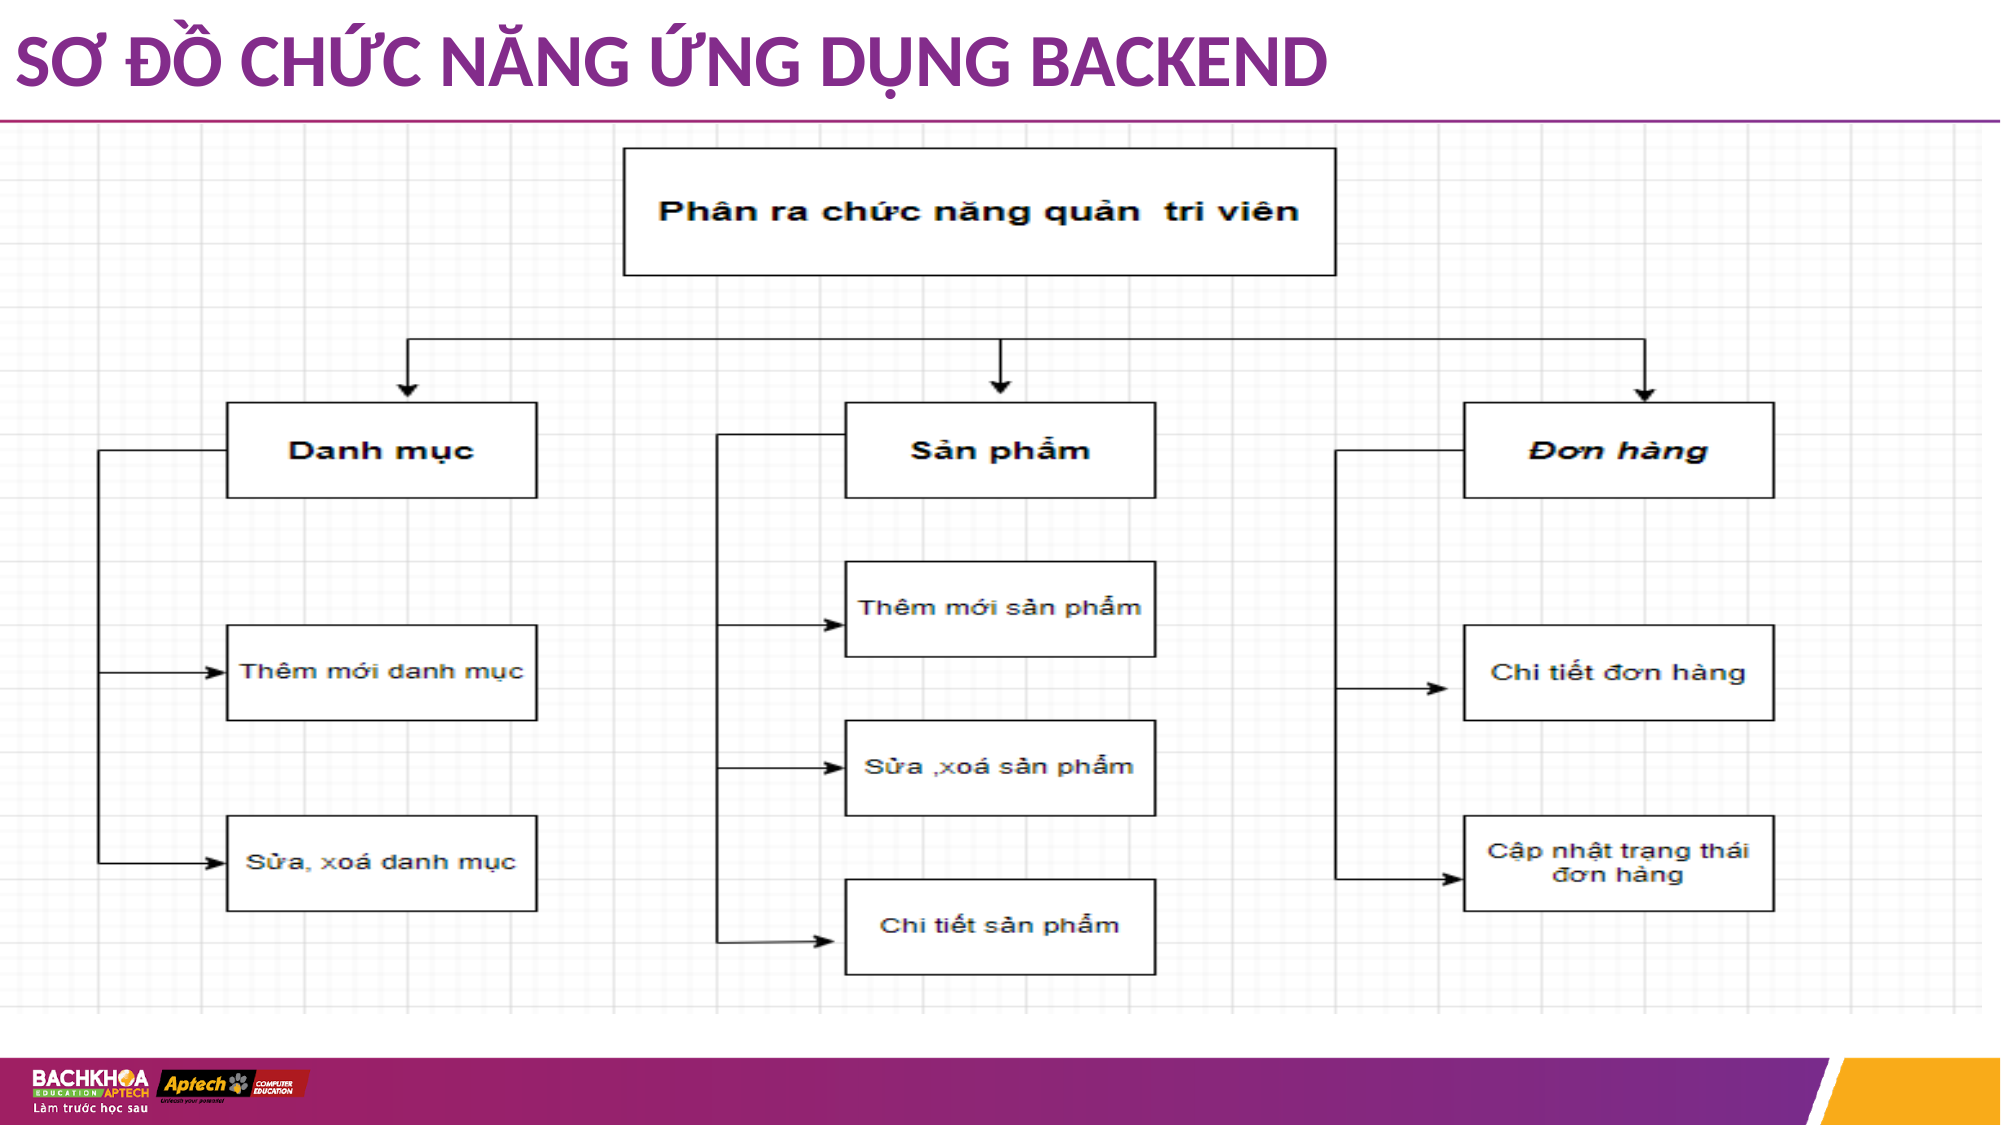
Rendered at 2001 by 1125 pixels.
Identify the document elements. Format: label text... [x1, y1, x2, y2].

title SƠ ĐỒ CHỨC NĂNG ỨNG DỤNG BACKEND [0, 0, 1738, 123]
picture [0, 0, 2001, 1125]
